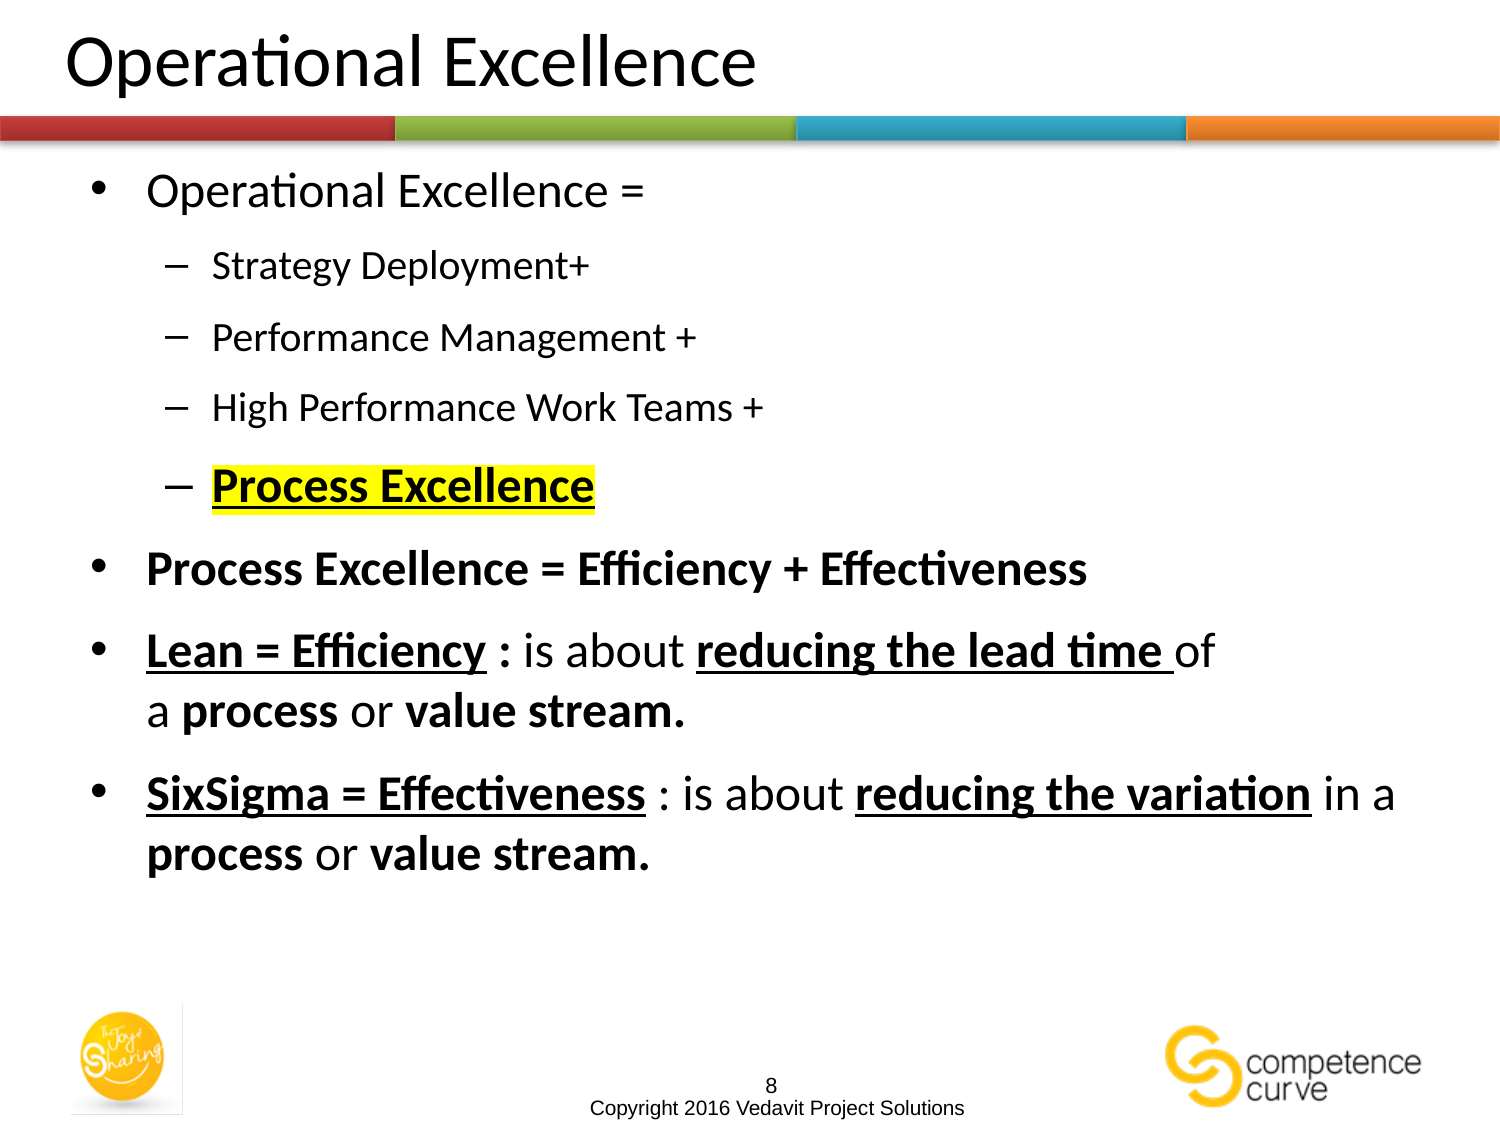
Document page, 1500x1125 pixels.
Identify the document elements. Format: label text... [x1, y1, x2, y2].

footer Copyright 2016 Vedavit Project Solutions [575, 1087, 1050, 1125]
slide_number 8 [596, 1063, 947, 1087]
picture [1164, 1023, 1425, 1112]
picture [71, 1004, 184, 1116]
list Operational Excellence = Strategy Deployment+ Performance Management + High Performance Work Teams + Process Excellence Process Excellence = Efficiency + Effectiveness Lean = Efficiency : is about reducing the lead time of a process or value stream. SixSigma = Effectiveness : is about reducing the variation in a process or value stream. [74, 149, 1426, 1001]
title Operational Excellence [49, 0, 1401, 151]
